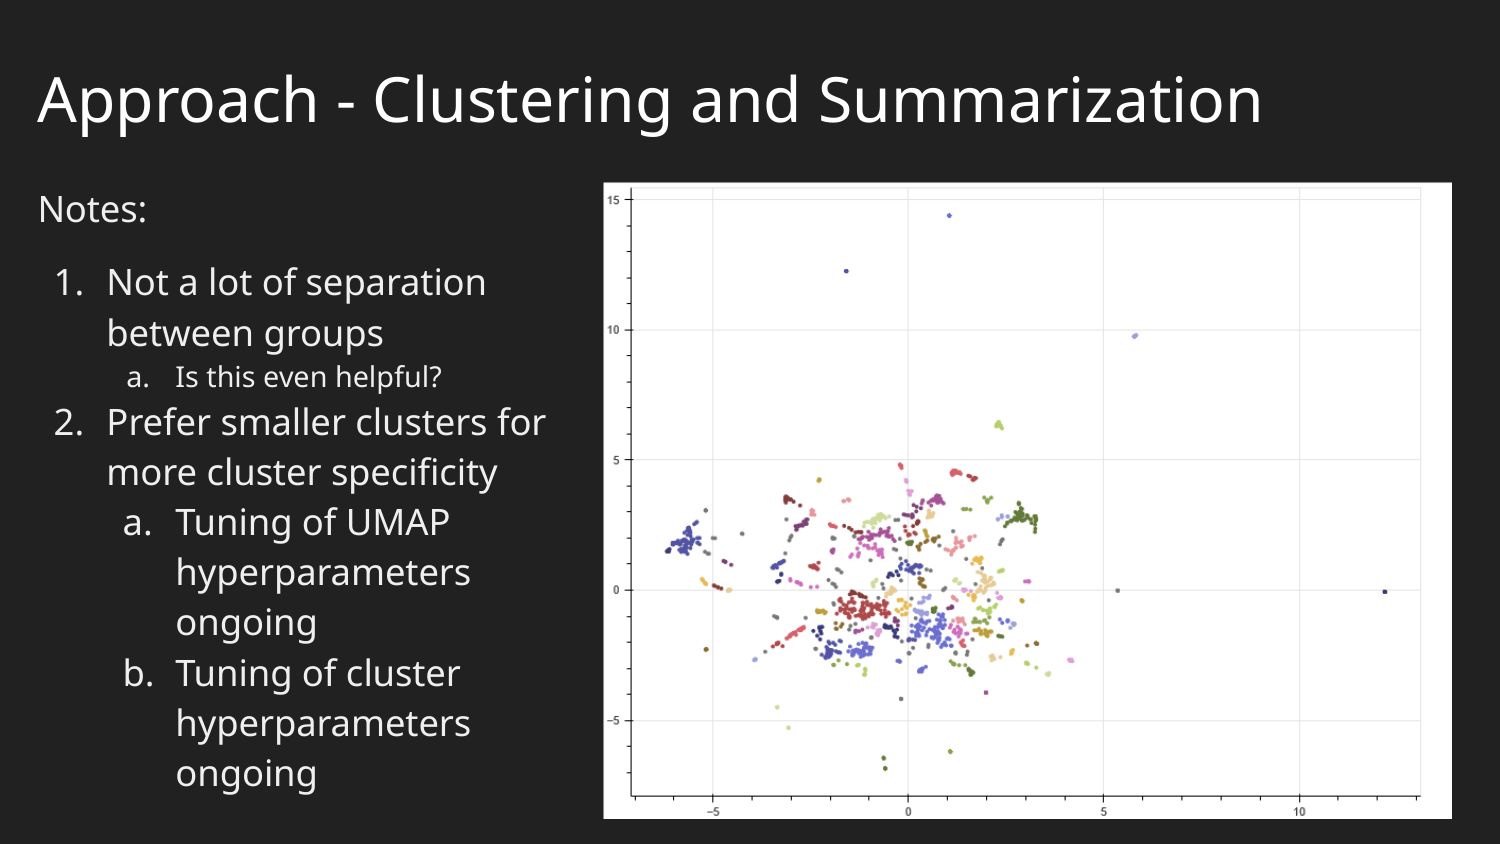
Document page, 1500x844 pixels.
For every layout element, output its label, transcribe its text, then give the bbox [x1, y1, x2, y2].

picture [602, 182, 1452, 819]
list Notes: Not a lot of separation between groups Is this even helpful? Prefer smaller clusters for more cluster specificity Tuning of UMAP hyperparameters ongoing Tuning of cluster hyperparameters ongoing [22, 165, 604, 816]
title Approach - Clustering and Summarization [22, 37, 1485, 158]
